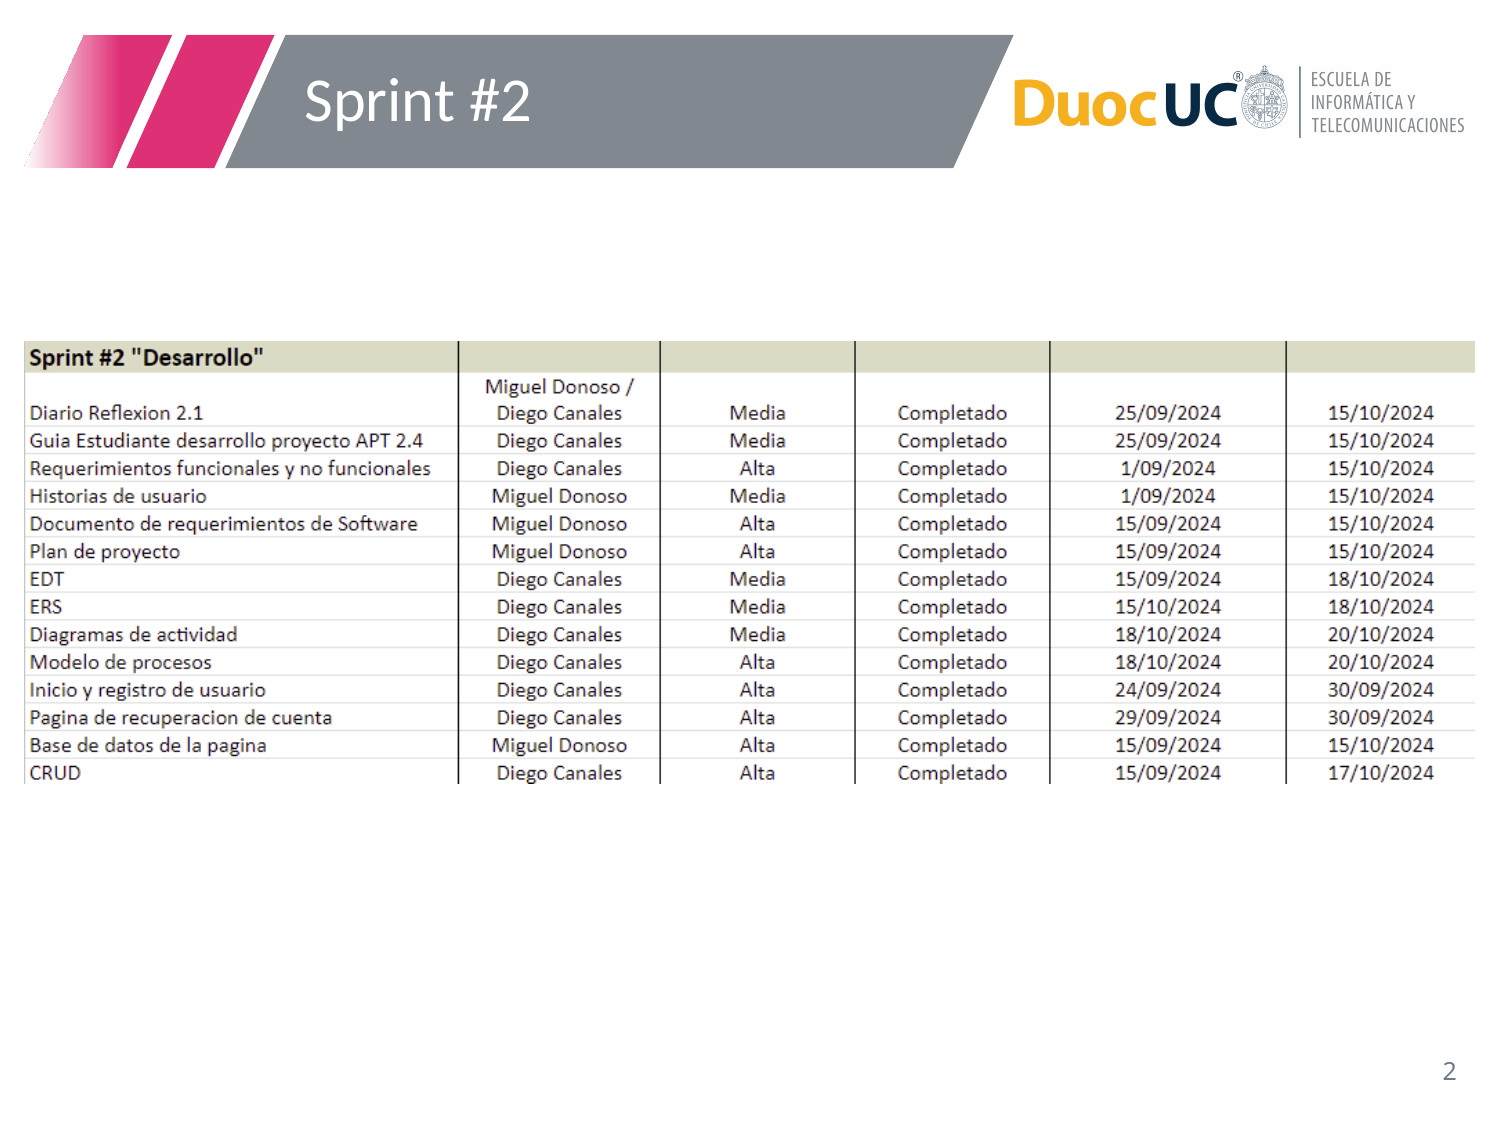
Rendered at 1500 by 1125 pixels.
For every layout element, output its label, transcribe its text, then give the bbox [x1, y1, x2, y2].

title Sprint #2 [289, 34, 993, 169]
picture [1013, 63, 1465, 140]
picture [24, 341, 1476, 784]
